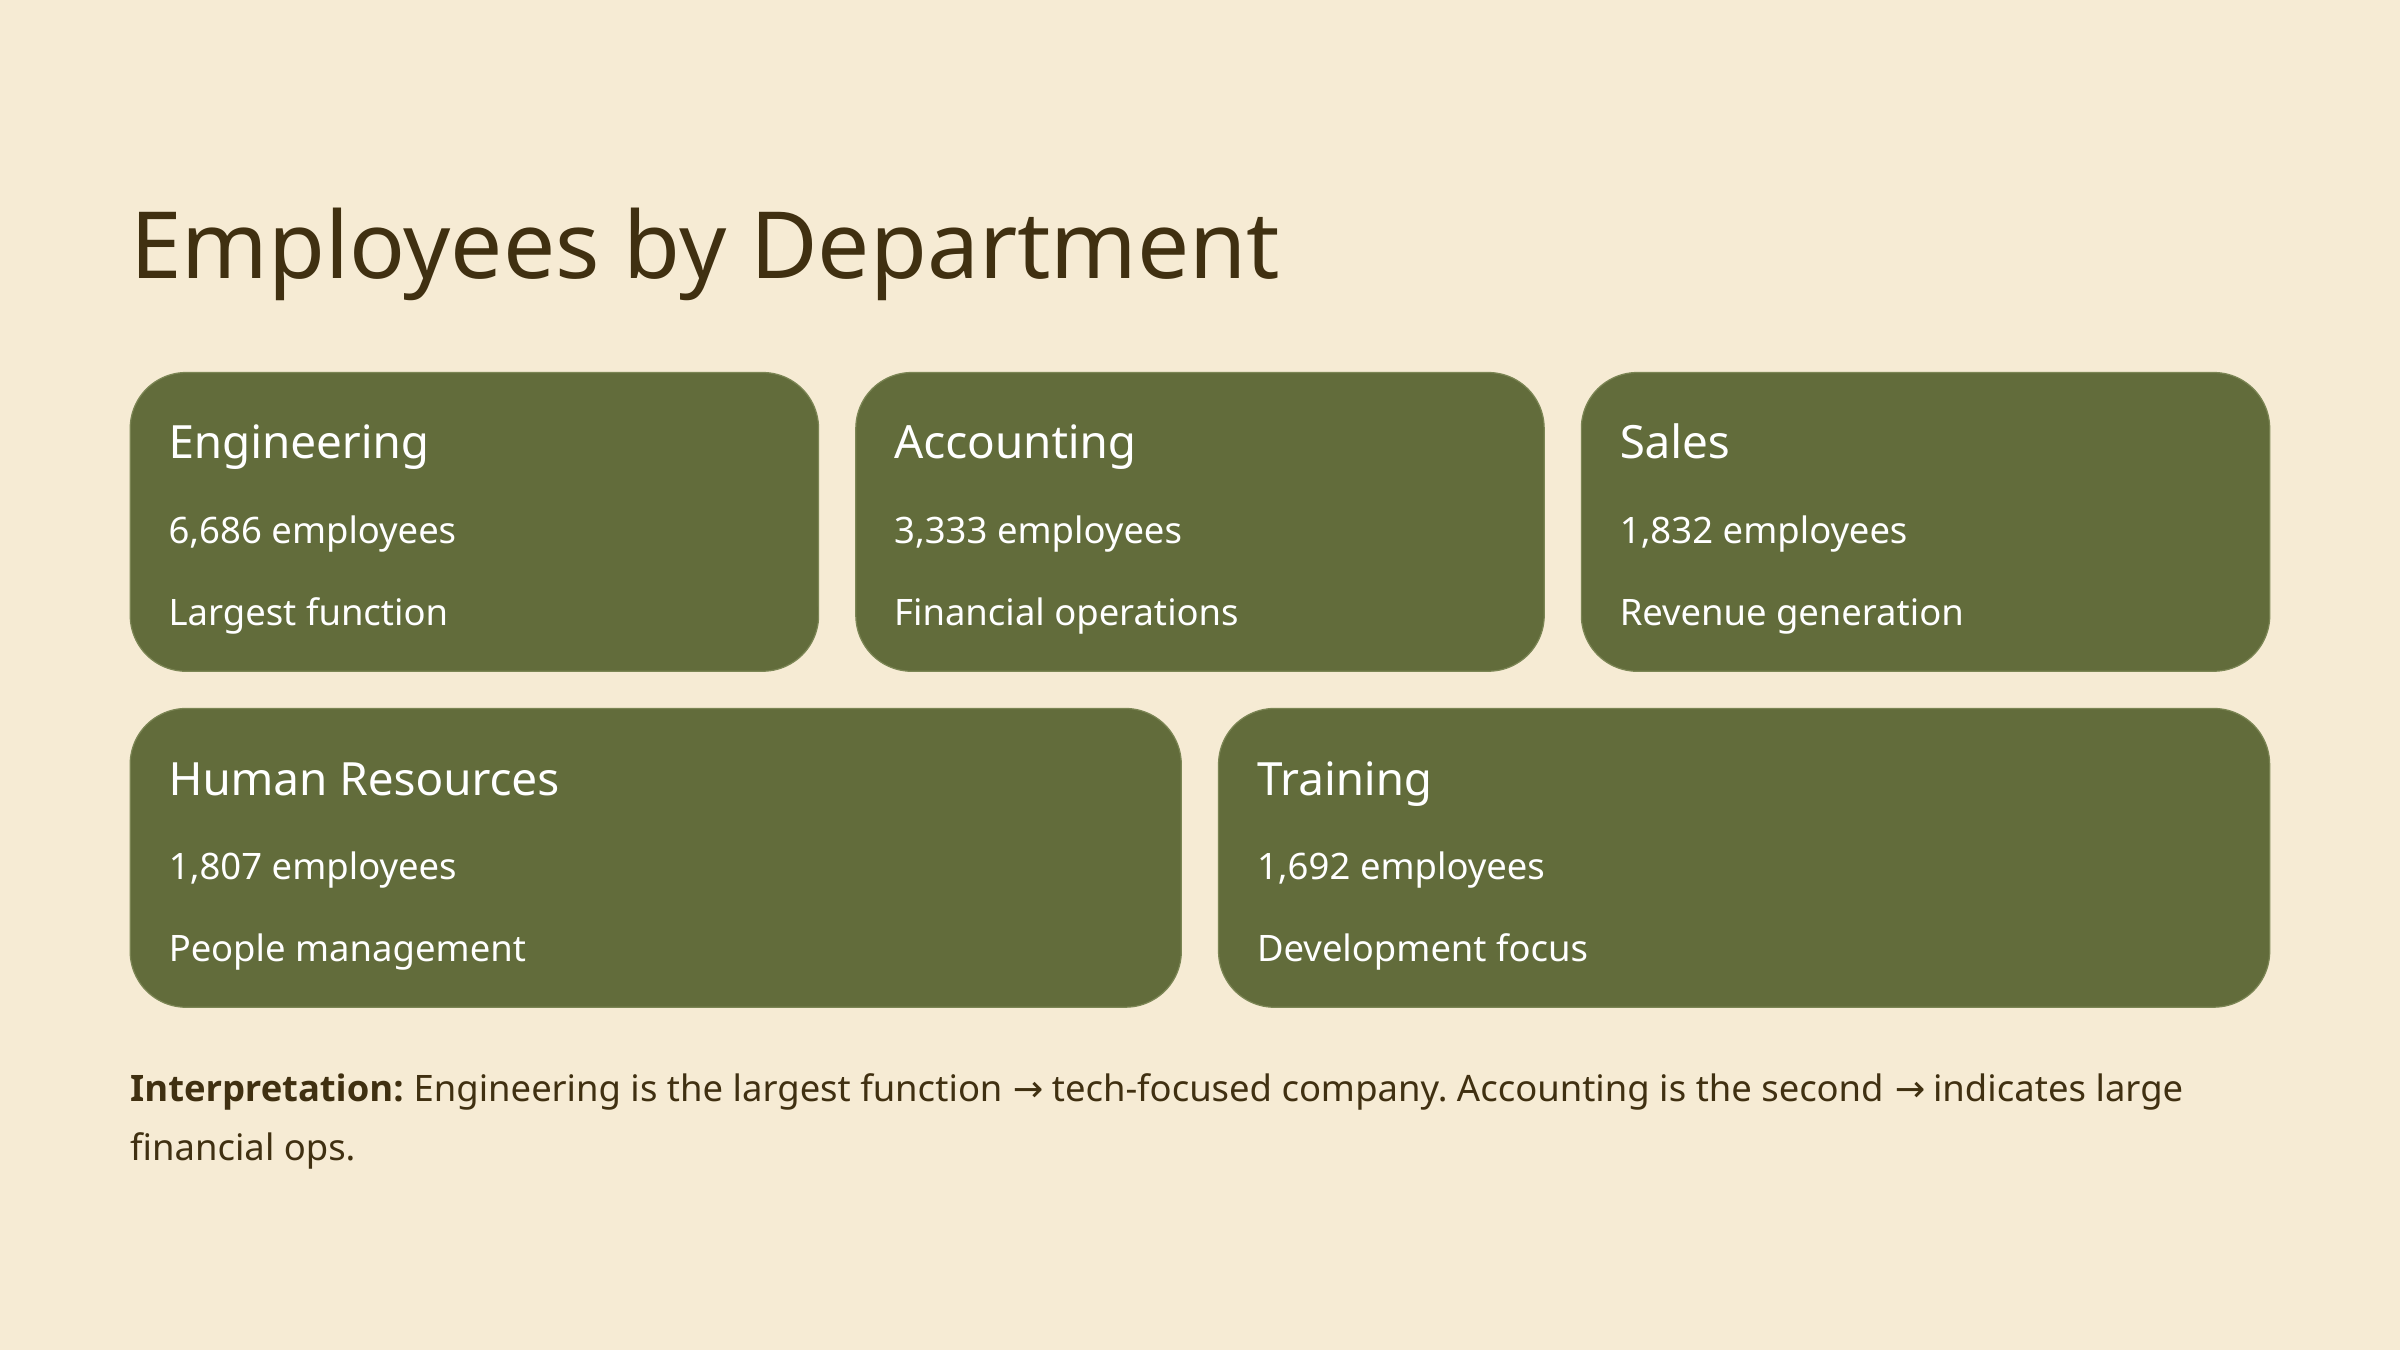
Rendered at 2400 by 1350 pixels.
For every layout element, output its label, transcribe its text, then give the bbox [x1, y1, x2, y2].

text_box Interpretation: Engineering is the largest function → tech-focused company. Accounting is the second → indicates large financial ops. [130, 1048, 2270, 1168]
text_box Development focus [1257, 909, 2232, 969]
text_box 3,333 employees [894, 491, 1506, 551]
text_box [1218, 708, 2270, 1008]
text_box [1581, 372, 2270, 672]
text_box [855, 372, 1545, 672]
text_box Revenue generation [1619, 573, 2232, 633]
text_box 1,807 employees [168, 827, 1143, 887]
text_box Financial operations [894, 573, 1506, 633]
text_box Training [1256, 746, 1723, 805]
text_box 6,686 employees [168, 491, 781, 551]
text_box 1,692 employees [1257, 827, 2232, 887]
text_box Engineering [168, 410, 634, 469]
text_box Employees by Department [130, 181, 1287, 299]
text_box 1,832 employees [1619, 491, 2232, 551]
text_box [130, 708, 1182, 1008]
text_box [130, 372, 819, 672]
text_box Sales [1619, 410, 2085, 469]
text_box Largest function [168, 573, 781, 633]
text_box People management [168, 909, 1143, 969]
text_box Human Resources [168, 746, 634, 805]
text_box Accounting [894, 410, 1360, 469]
